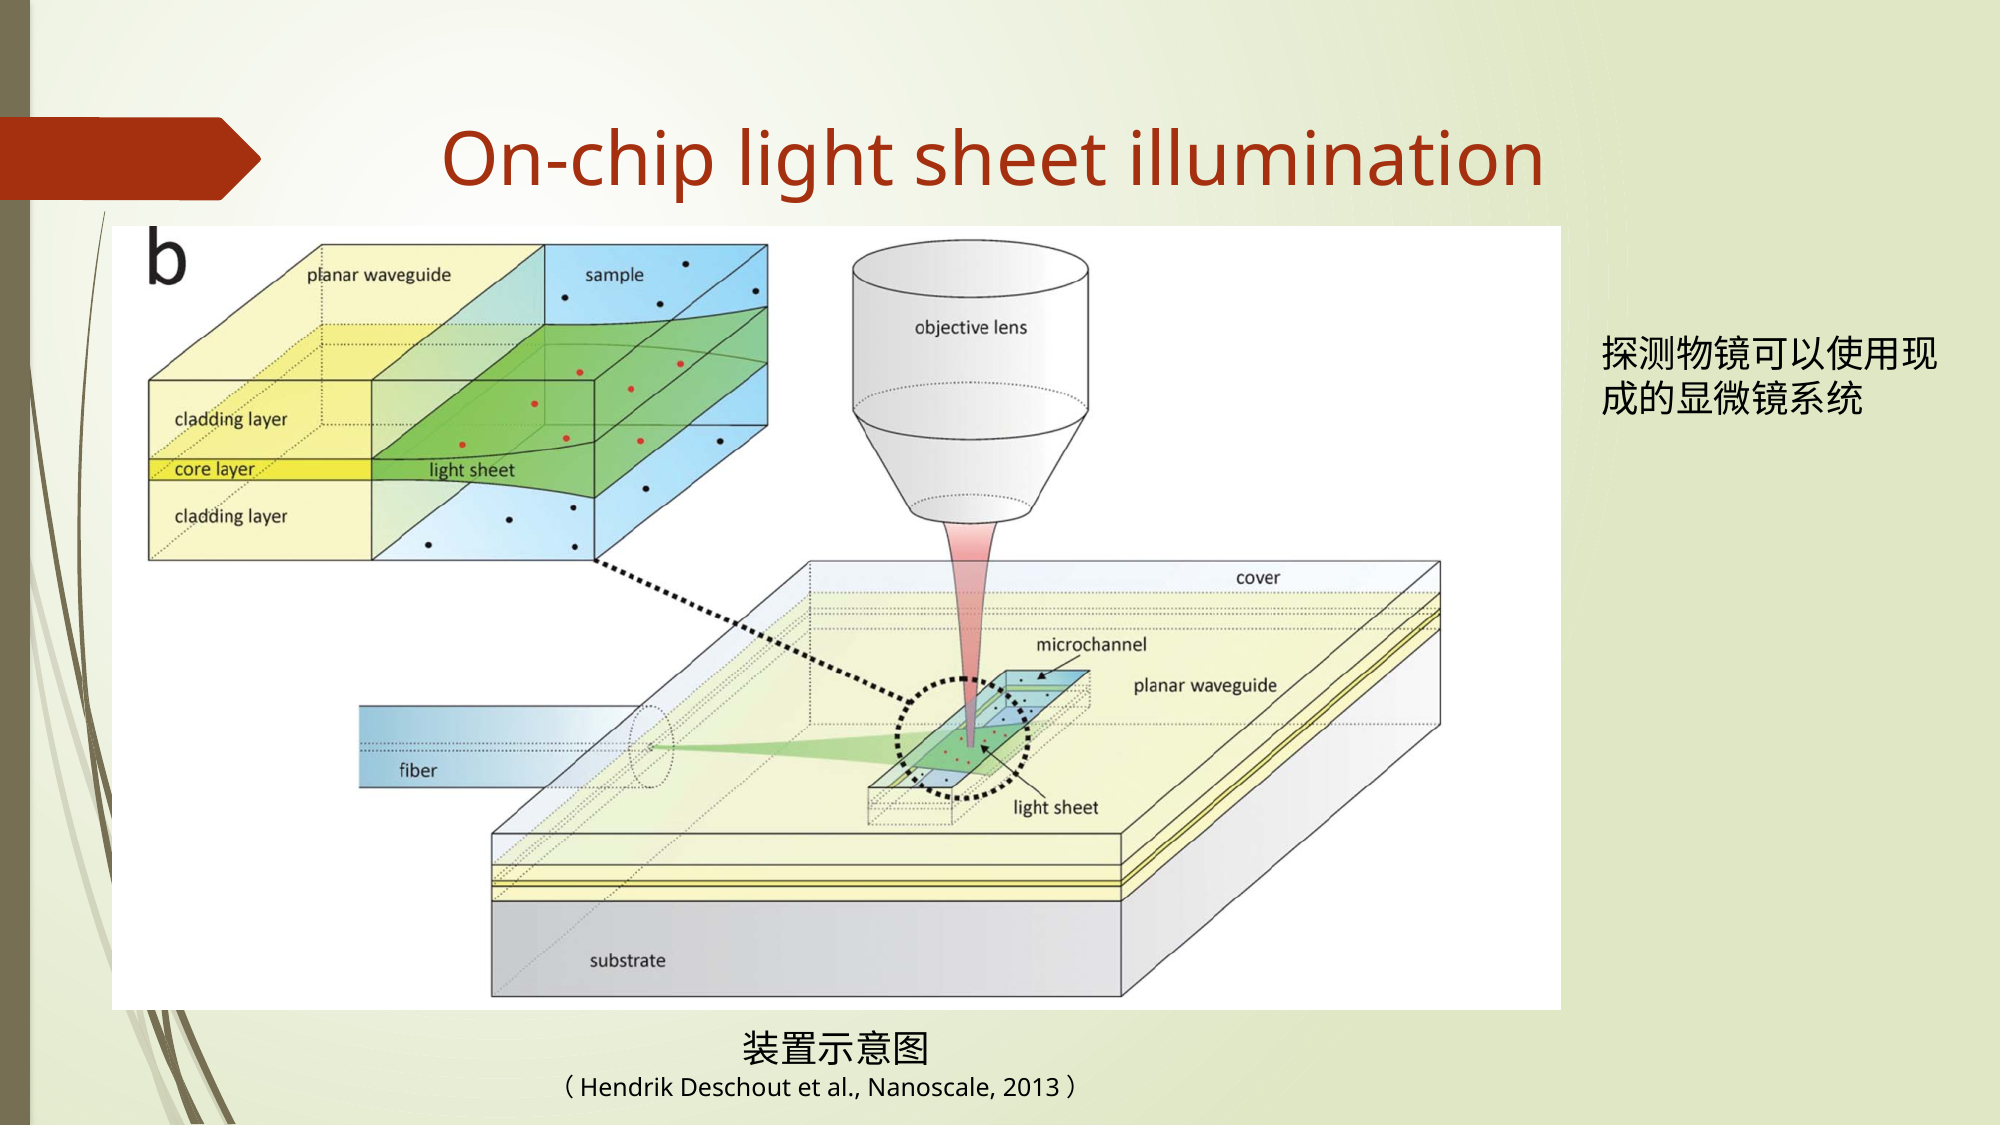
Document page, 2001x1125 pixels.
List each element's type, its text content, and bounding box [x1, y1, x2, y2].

text_box （Hendrik Deschout et al., Nanoscale, 2013） [534, 1063, 1107, 1109]
picture [112, 225, 1561, 1010]
text_box 装置示意图 [727, 1019, 946, 1063]
text_box 探测物镜可以使用现成的显微镜系统 [1586, 322, 1980, 427]
title On-chip light sheet illumination [425, 102, 1888, 227]
